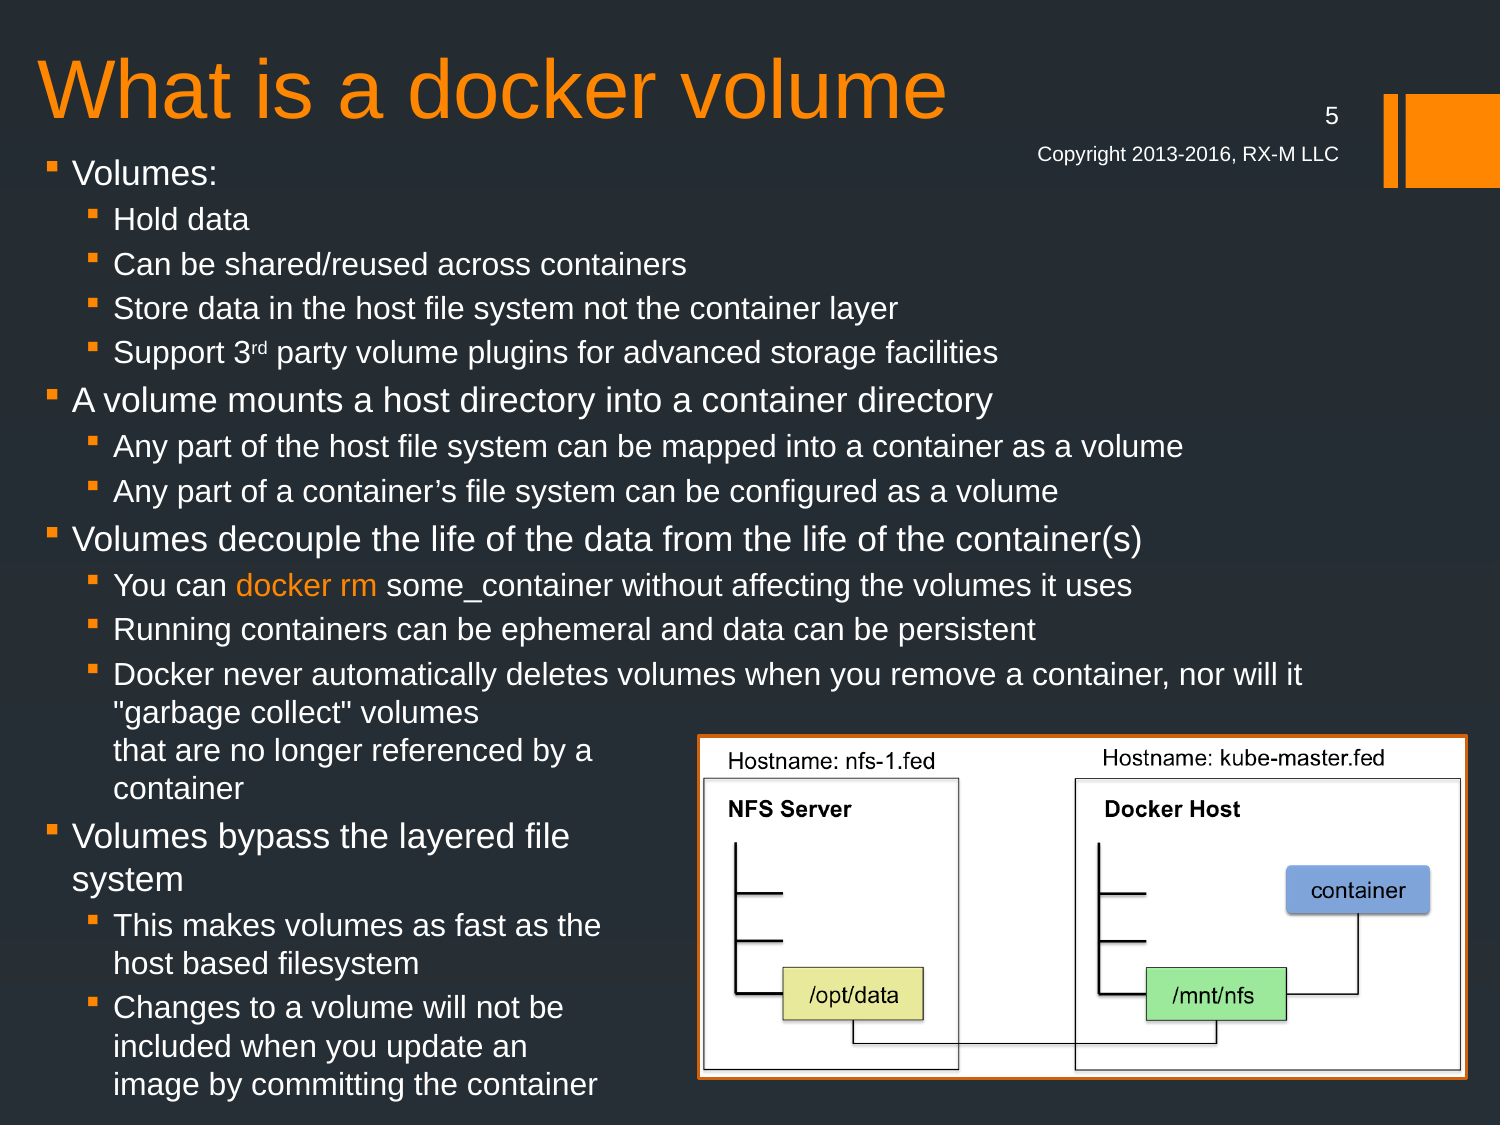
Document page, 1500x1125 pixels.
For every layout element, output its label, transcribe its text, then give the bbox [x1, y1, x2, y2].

title What is a docker volume [22, 12, 1223, 142]
footer Copyright 2013-2016, RX-M LLC [985, 140, 1355, 190]
list Volumes: Hold data Can be shared/reused across containers Store data in the host file system not the container layer Support 3rd party volume plugins for advanced storage facilities A volume mounts a host directory into a container directory Any part of the host file system can be mapped into a container as a volume Any part of a container’s file system can be configured as a volume Volumes decouple the life of the data from the life of the container(s) You can docker rm some_container without affecting the volumes it uses Running containers can be ephemeral and data can be persistent Docker never automatically deletes volumes when you remove a container, nor will it "garbage collect" volumes that are no longer referenced by a container Volumes bypass the layered file system This makes volumes as fast as the host based filesystem Changes to a volume will not be included when you update an image by committing the container [22, 142, 1360, 1115]
slide_number 5 [1199, 90, 1355, 140]
picture [699, 736, 1466, 1078]
